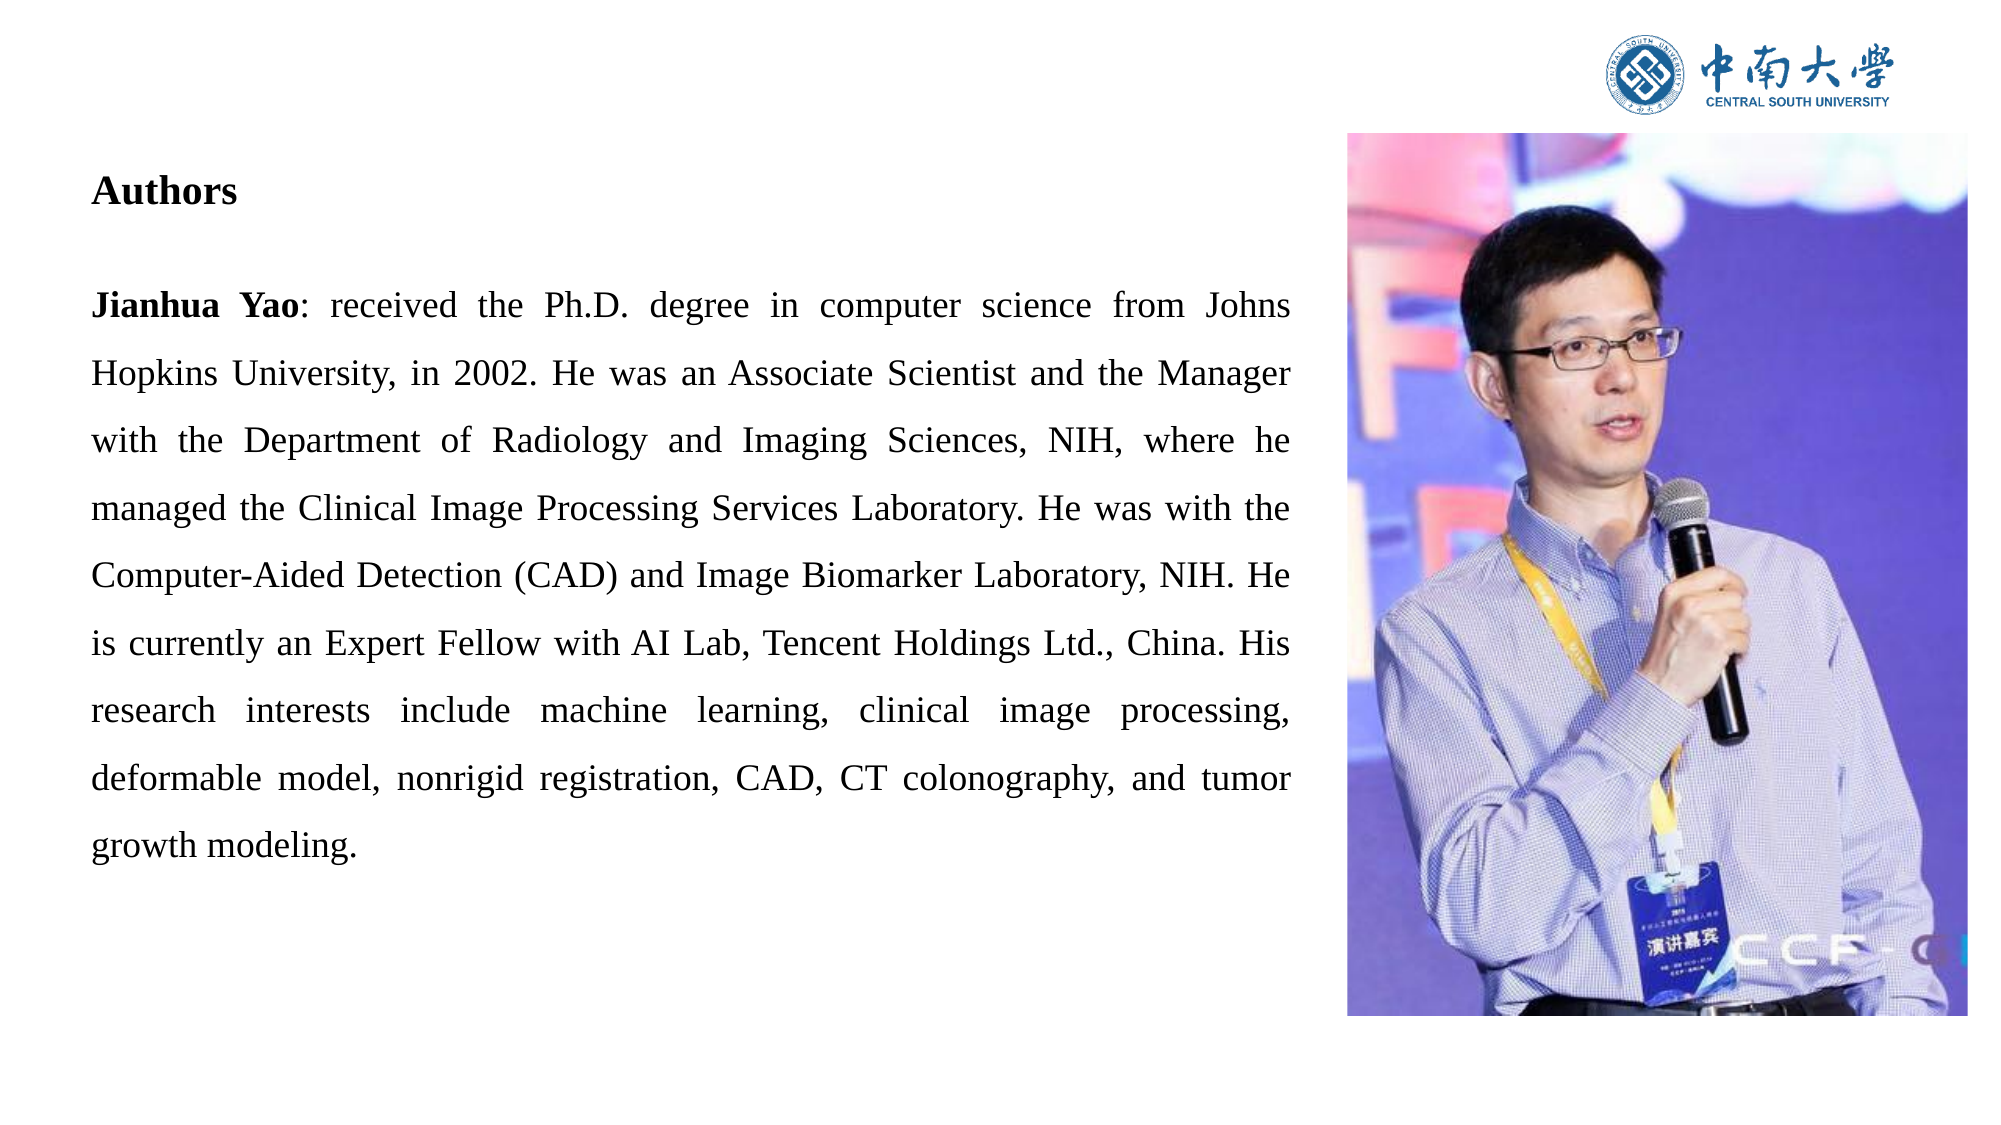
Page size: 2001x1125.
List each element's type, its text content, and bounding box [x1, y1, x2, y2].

picture [1347, 133, 1968, 1016]
picture [1595, 28, 1907, 121]
text_box Authors Jianhua Yao: received the Ph.D. degree in computer science from Johns Hopkins University, in 2002. He was an Associate Scientist and the Manager with the Department of Radiology and Imaging Sciences, NIH, where he managed the Clinical Image Processing Services Laboratory. He was with the Computer-Aided Detection (CAD) and Image Biomarker Laboratory, NIH. He is currently an Expert Fellow with AI Lab, Tencent Holdings Ltd., China. His research interests include machine learning, clinical image processing, deformable model, nonrigid registration, CAD, CT colonography, and tumor growth modeling. [76, 155, 1307, 873]
